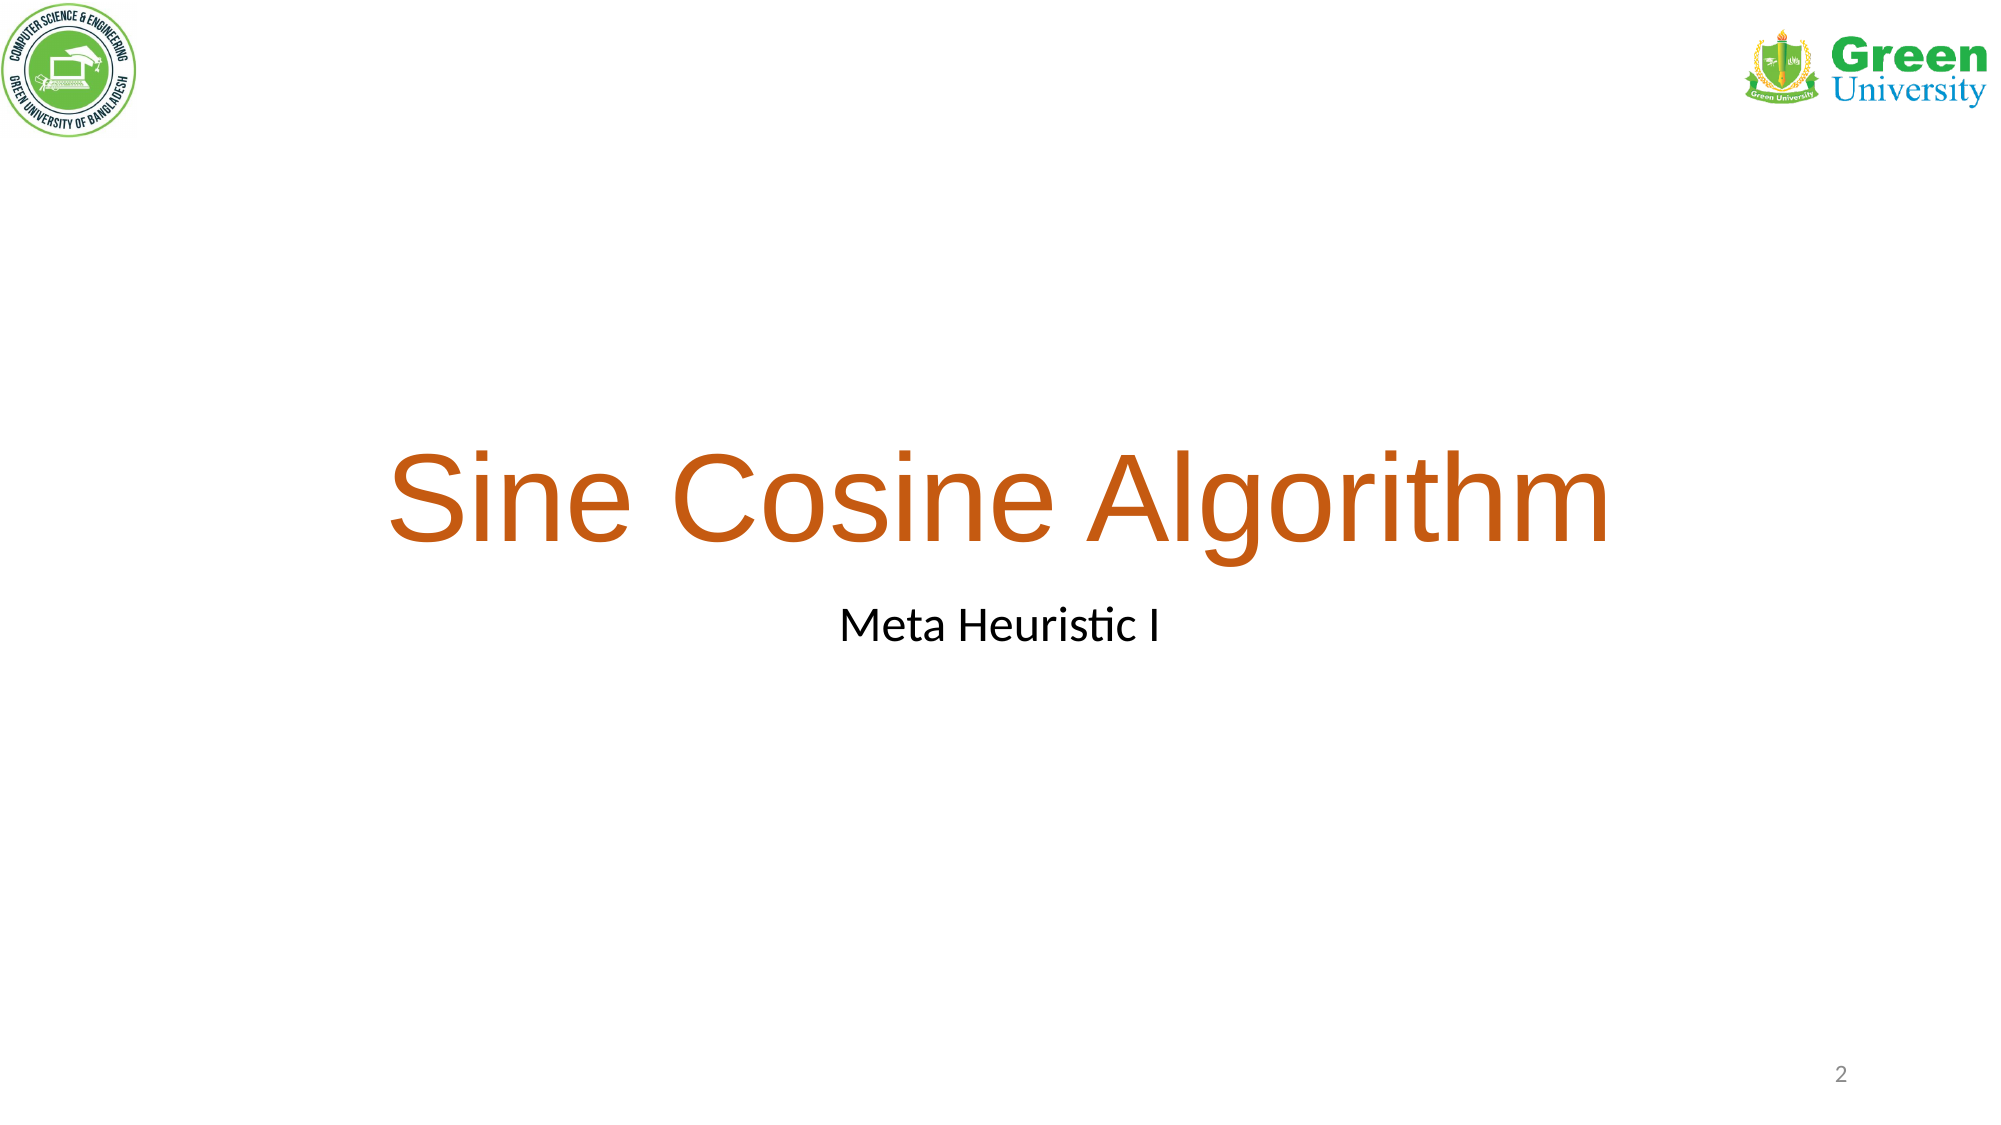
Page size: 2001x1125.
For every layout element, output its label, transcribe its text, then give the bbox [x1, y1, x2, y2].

title Sine Cosine Algorithm [249, 184, 1750, 576]
subtitle Meta Heuristic I [249, 590, 1750, 863]
picture [0, 2, 137, 138]
slide_number 2 [1412, 1042, 1863, 1103]
picture [1735, 20, 1995, 121]
